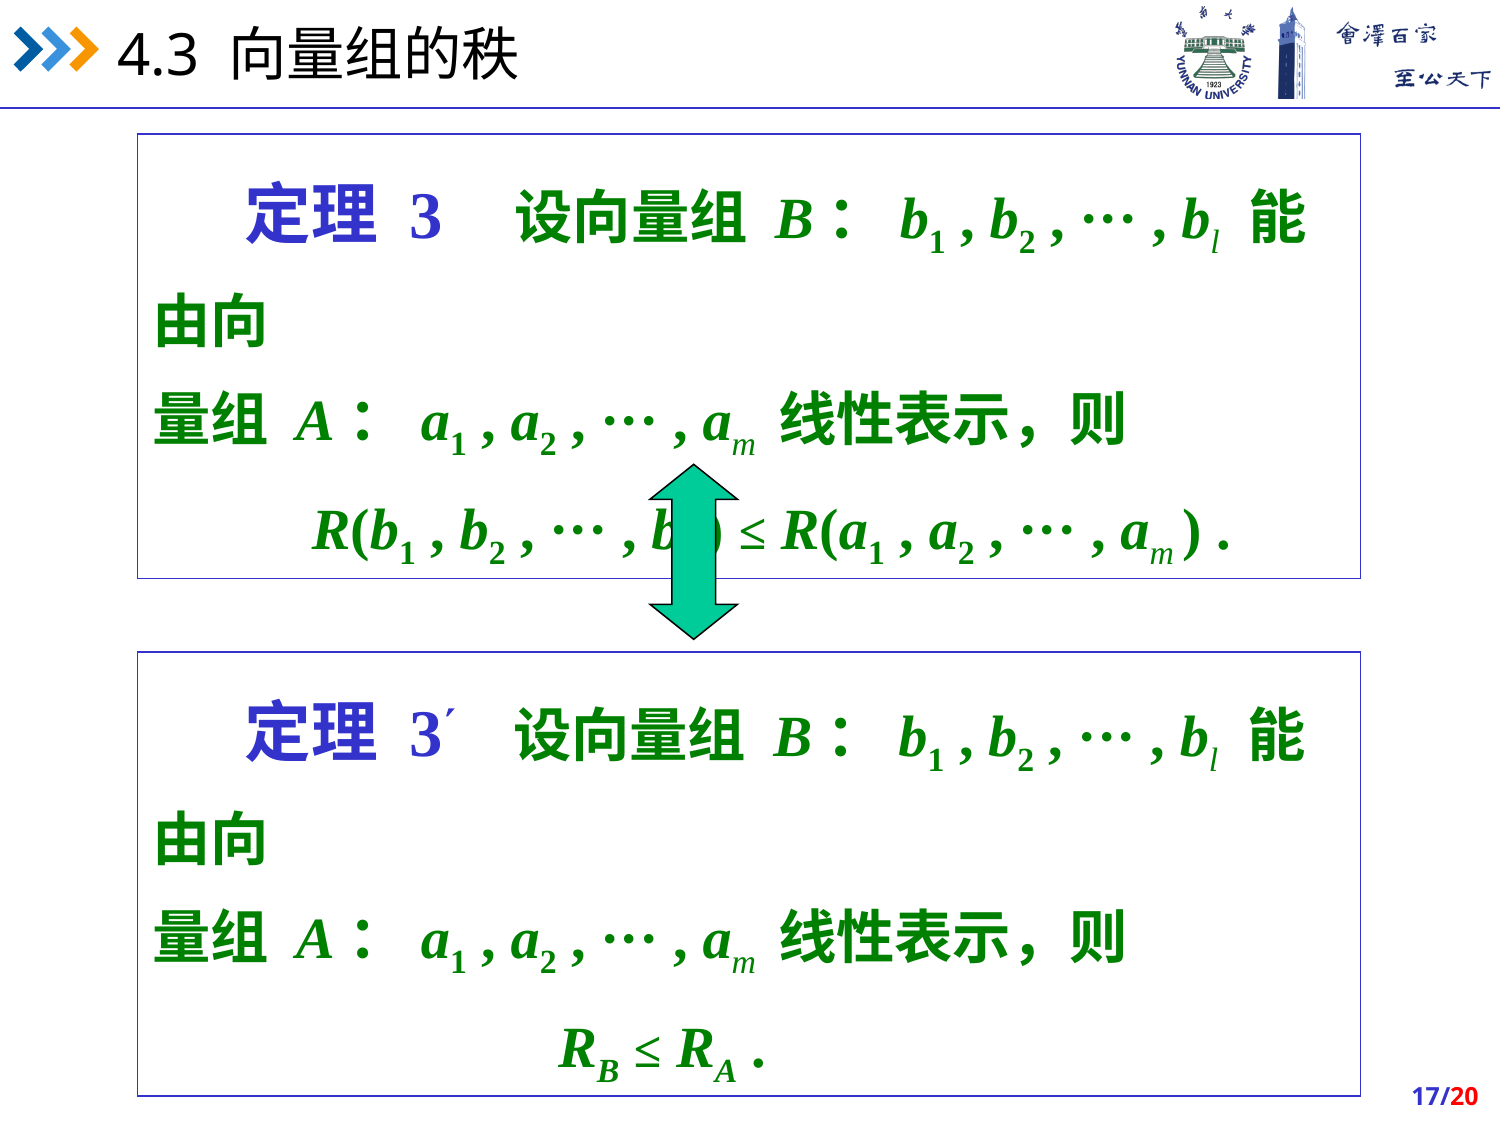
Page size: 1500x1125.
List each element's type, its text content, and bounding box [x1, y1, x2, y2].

picture [1272, 6, 1496, 99]
text_box 定理 3 设向量组 B：b1 , b2 , ··· , bl 能由向 量组 A：a1 , a2 , ··· , am 线性表示，则 RB ≤ RA . [137, 651, 1361, 1097]
picture [1175, 6, 1256, 99]
text_box [649, 464, 738, 640]
text_box 定理 3 设向量组 B：b1 , b2 , ··· , bl 能由向 量组 A：a1 , a2 , ··· , am 线性表示，则 R(b1 , b2 , ··· , bl ) ≤ R(a1 , a2 , ··· , am ) . [137, 134, 1361, 579]
